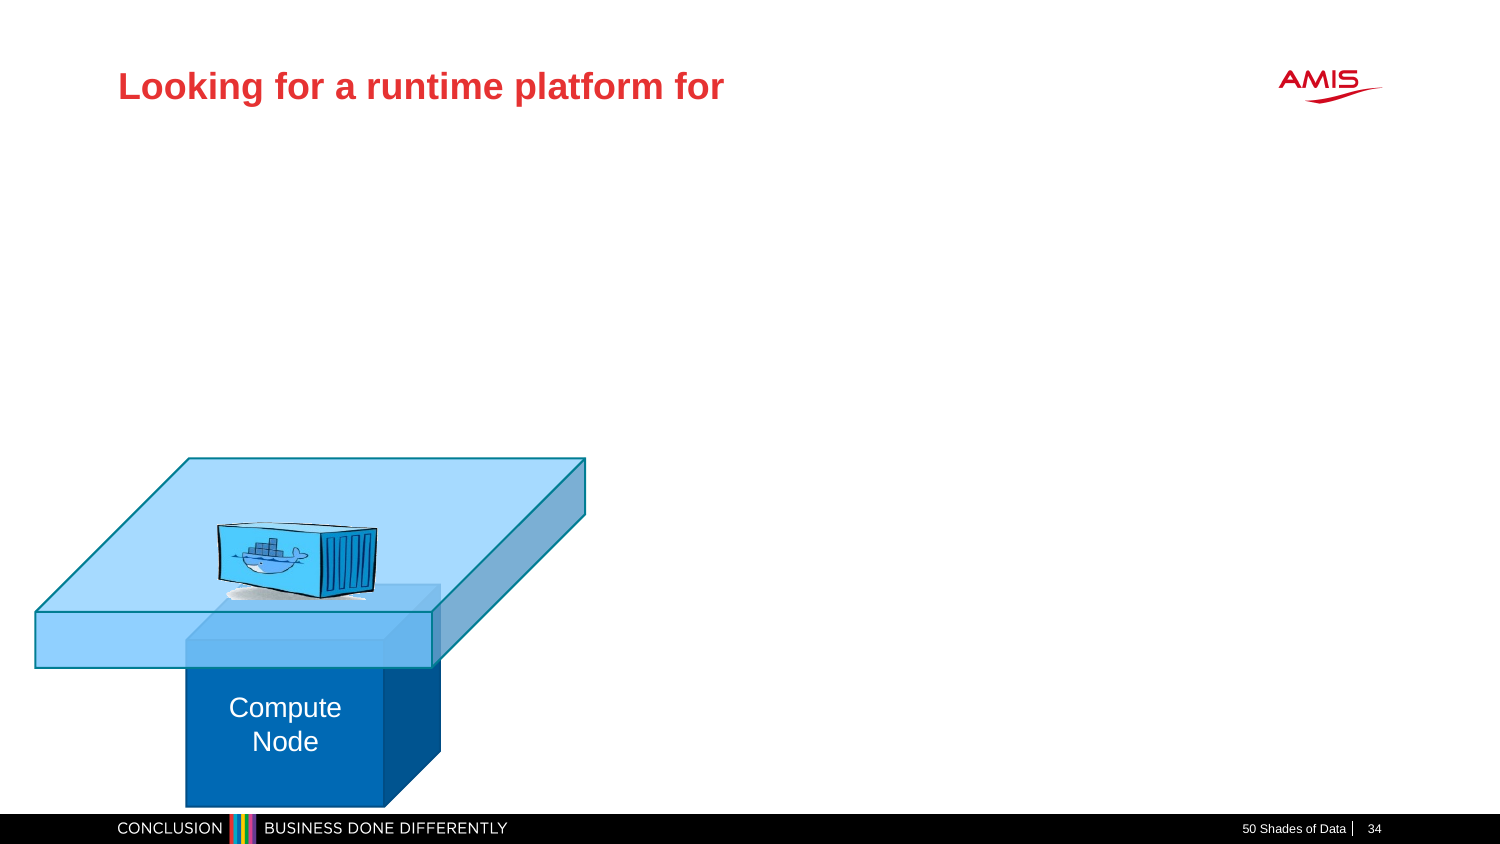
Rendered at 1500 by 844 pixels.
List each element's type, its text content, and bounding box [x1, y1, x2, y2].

footer 50 Shades of Data [814, 820, 1347, 839]
slide_number 34 [1358, 820, 1382, 839]
text_box [34, 457, 587, 669]
picture [239, 814, 1500, 844]
picture [0, 814, 236, 844]
text_box [40, 460, 581, 610]
text_box Compute Node [185, 661, 441, 808]
picture [1205, 58, 1388, 106]
title Looking for a runtime platform for [118, 47, 1205, 130]
picture [211, 519, 379, 600]
